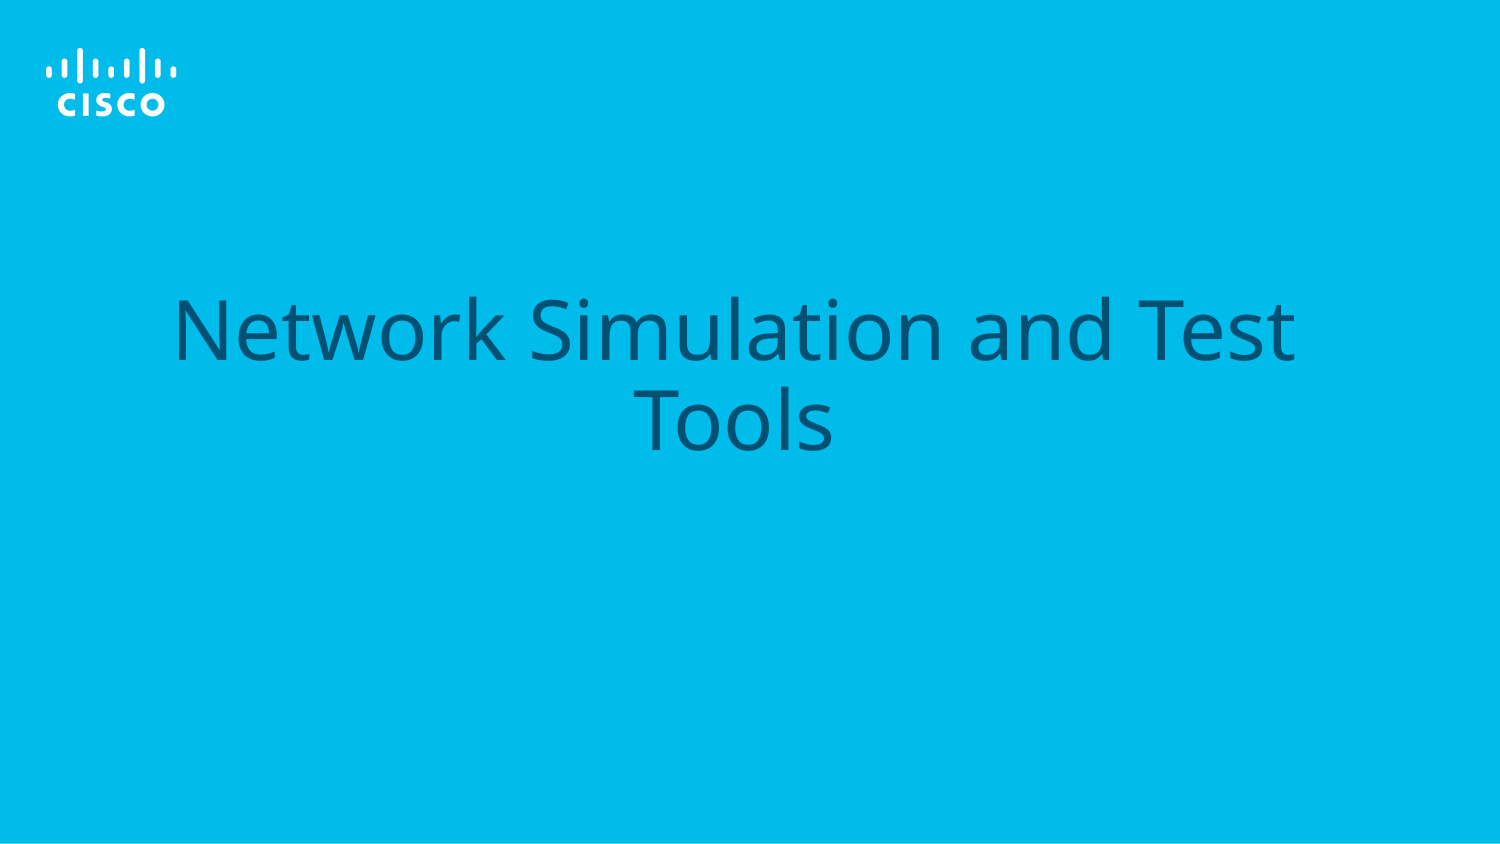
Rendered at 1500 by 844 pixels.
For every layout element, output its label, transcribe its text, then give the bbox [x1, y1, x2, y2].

picture [171, 67, 176, 77]
picture [93, 59, 98, 77]
picture [47, 67, 51, 77]
picture [62, 59, 67, 77]
picture [83, 94, 88, 115]
title Network Simulation and Test Tools [111, 268, 1358, 477]
picture [156, 59, 160, 77]
picture [124, 59, 129, 77]
picture [140, 49, 145, 83]
picture [141, 94, 164, 116]
picture [109, 67, 113, 77]
text_box [83, 296, 1347, 447]
picture [58, 94, 75, 116]
picture [78, 49, 82, 83]
picture [118, 94, 134, 116]
picture [97, 94, 111, 116]
